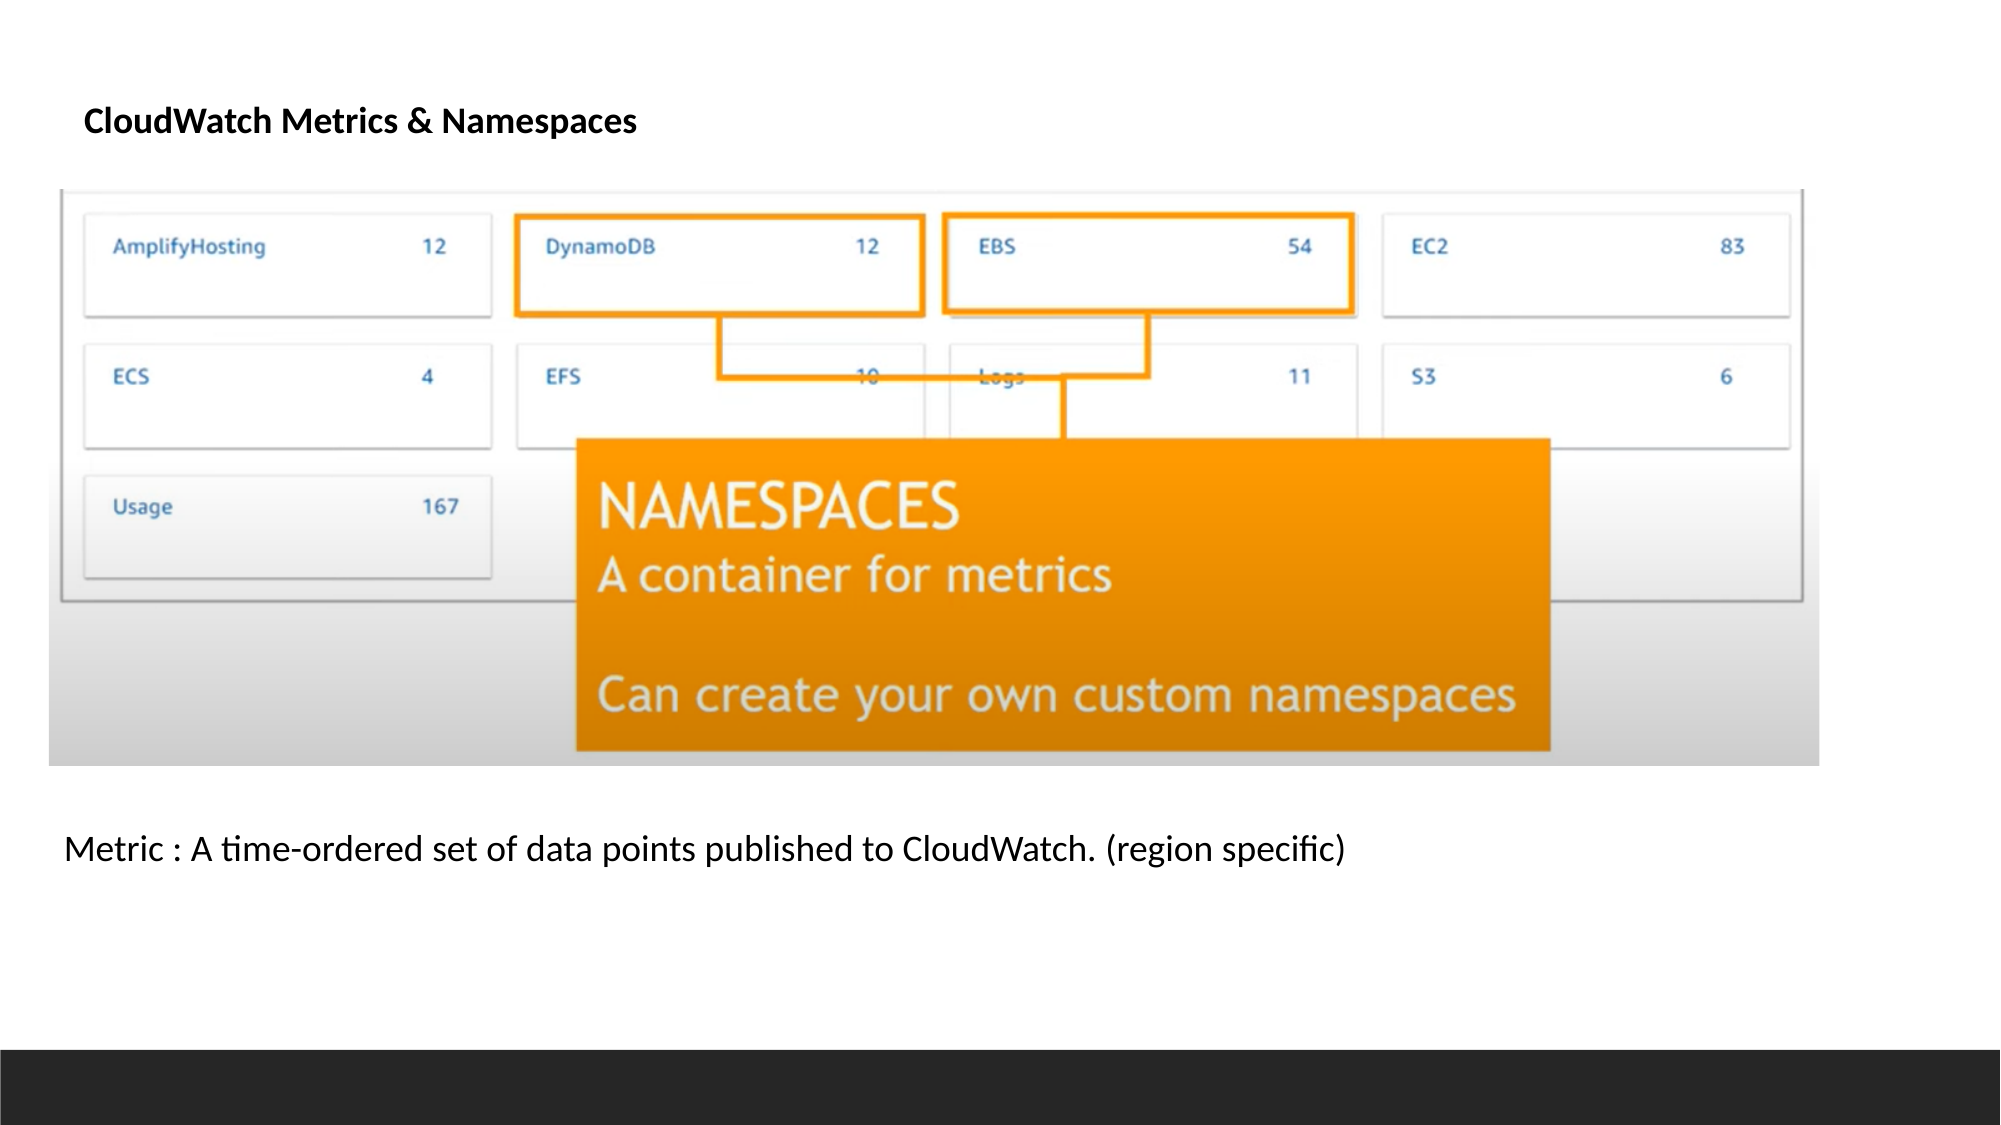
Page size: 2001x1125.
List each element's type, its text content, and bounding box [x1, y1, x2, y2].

picture [48, 188, 1820, 766]
text_box Metric : A time-ordered set of data points published to CloudWatch. (region specific) [48, 816, 1924, 876]
text_box CloudWatch Metrics & Namespaces [69, 88, 1052, 149]
